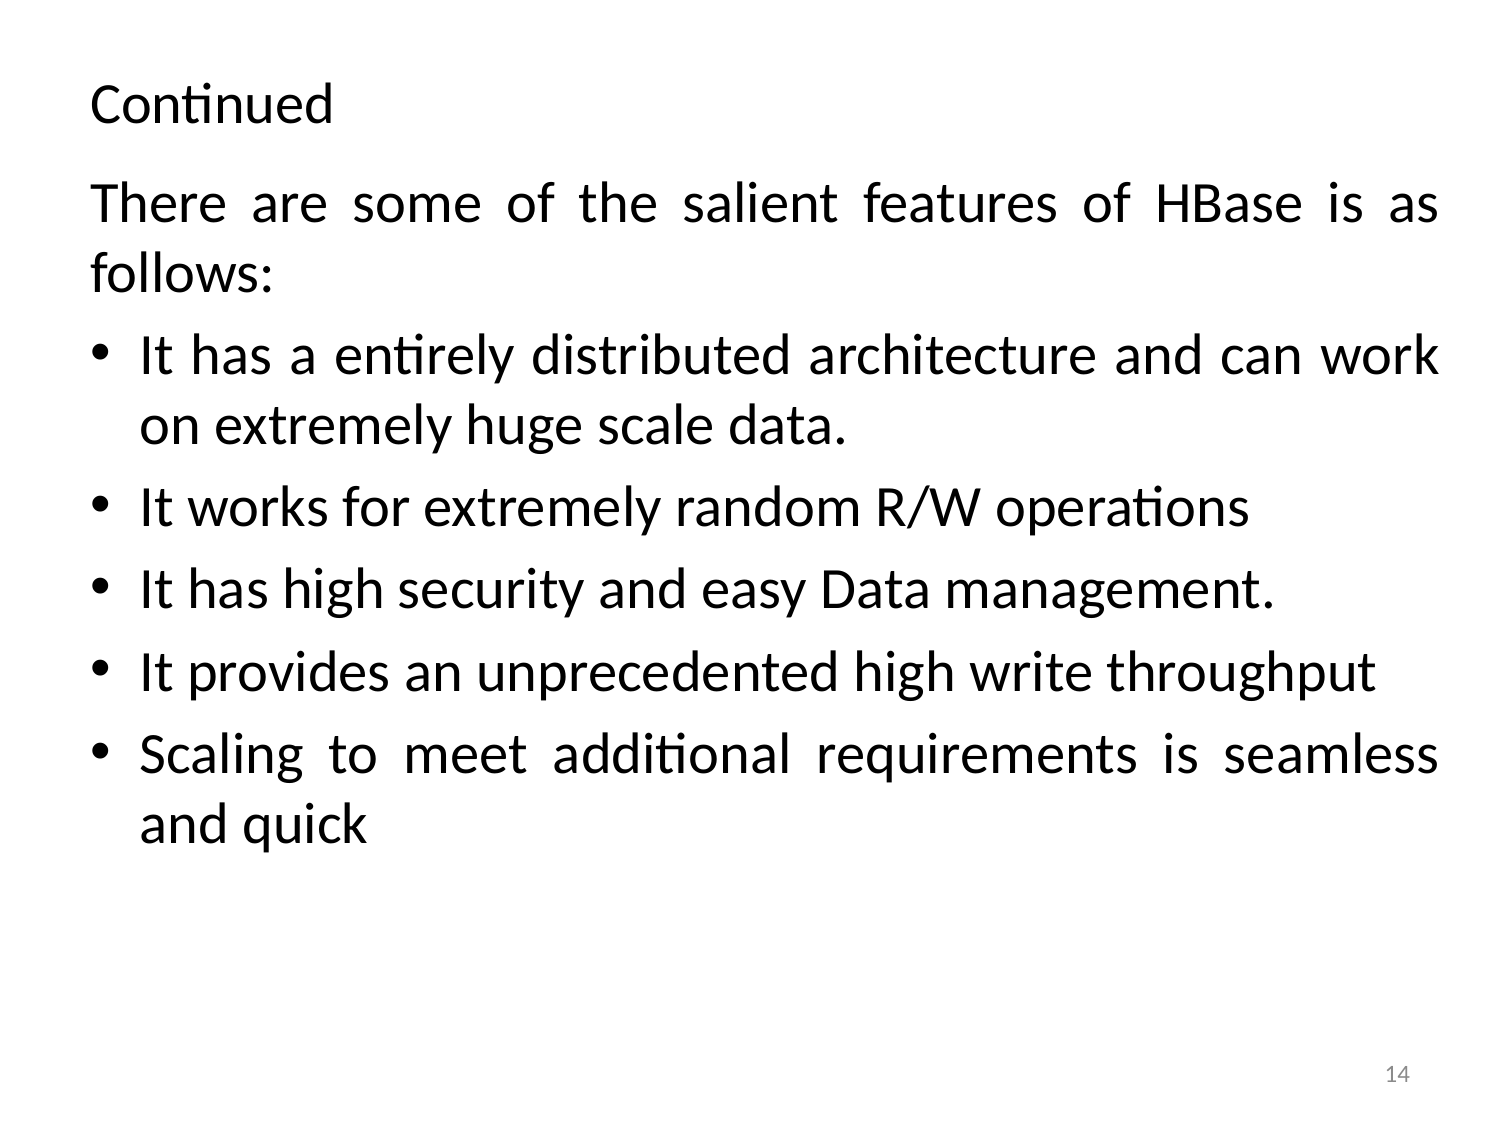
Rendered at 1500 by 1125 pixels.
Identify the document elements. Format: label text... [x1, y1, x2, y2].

list There are some of the salient features of HBase is as follows: It has a entirely distributed architecture and can work on extremely huge scale data. It works for extremely random R/W operations It has high security and easy Data management. It provides an unprecedented high write throughput Scaling to meet additional requirements is seamless and quick [75, 156, 1458, 899]
title Continued [75, 45, 1425, 156]
slide_number 14 [1074, 1042, 1425, 1103]
